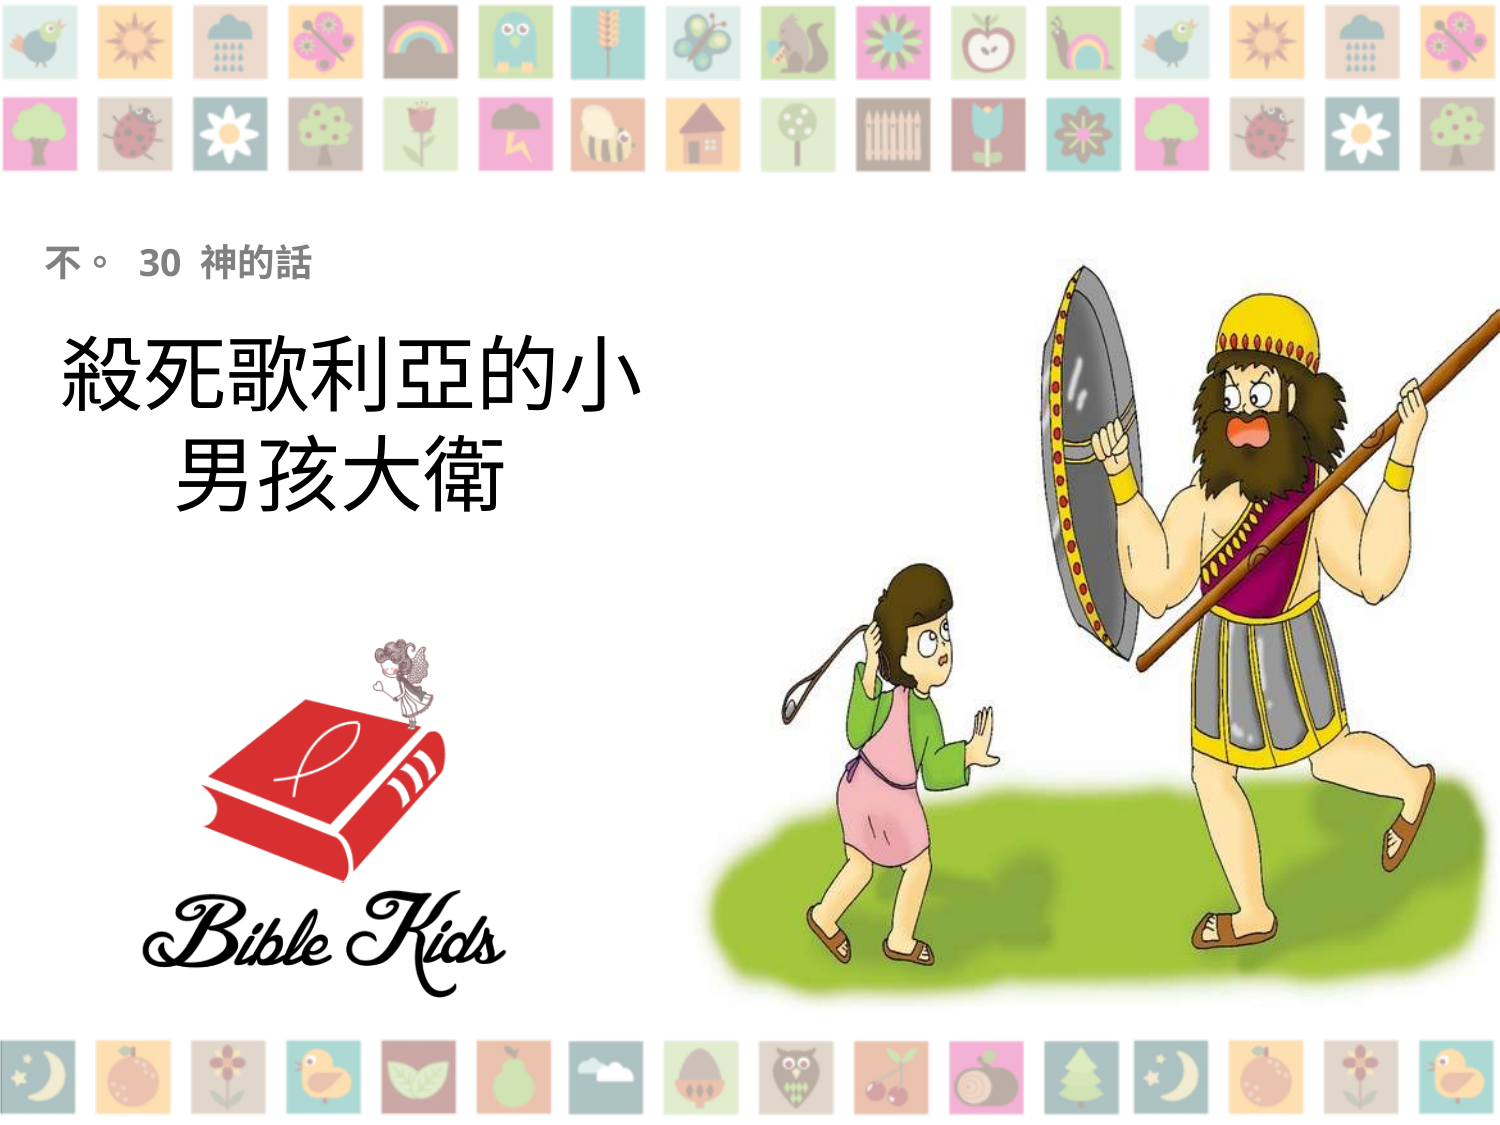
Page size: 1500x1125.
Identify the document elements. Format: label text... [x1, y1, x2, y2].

text_box 殺死歌利亞的小男孩大衛 [29, 314, 661, 630]
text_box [0, 3, 1500, 181]
picture [117, 600, 544, 1027]
picture [666, 196, 1500, 1013]
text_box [0, 1028, 1500, 1118]
text_box 不。 30 神的話 [29, 231, 526, 292]
